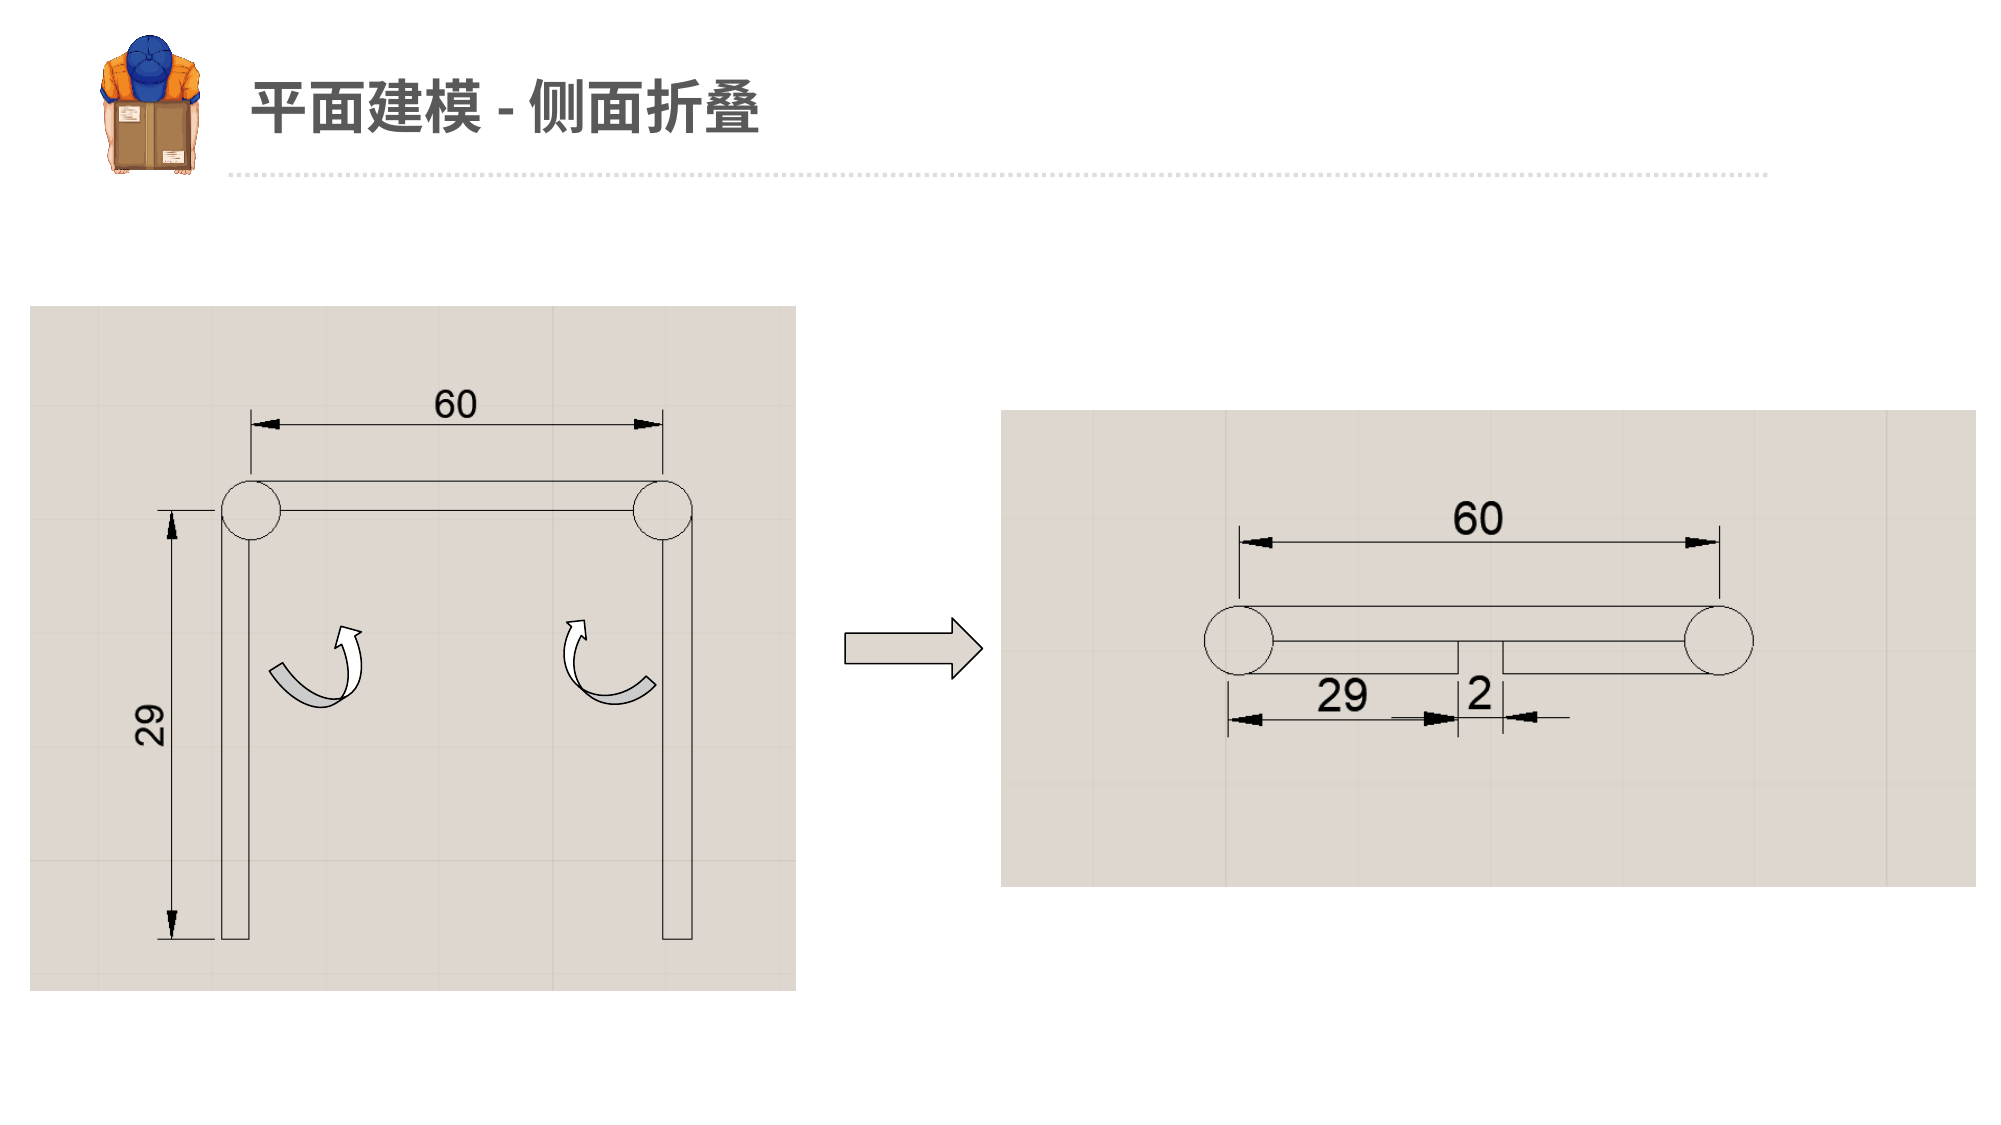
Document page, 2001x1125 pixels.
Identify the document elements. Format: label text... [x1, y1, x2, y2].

picture [1001, 410, 1976, 887]
text_box 平面建模-侧面折叠 [246, 70, 845, 140]
text_box [845, 617, 983, 679]
picture [30, 306, 796, 991]
picture [100, 35, 200, 175]
